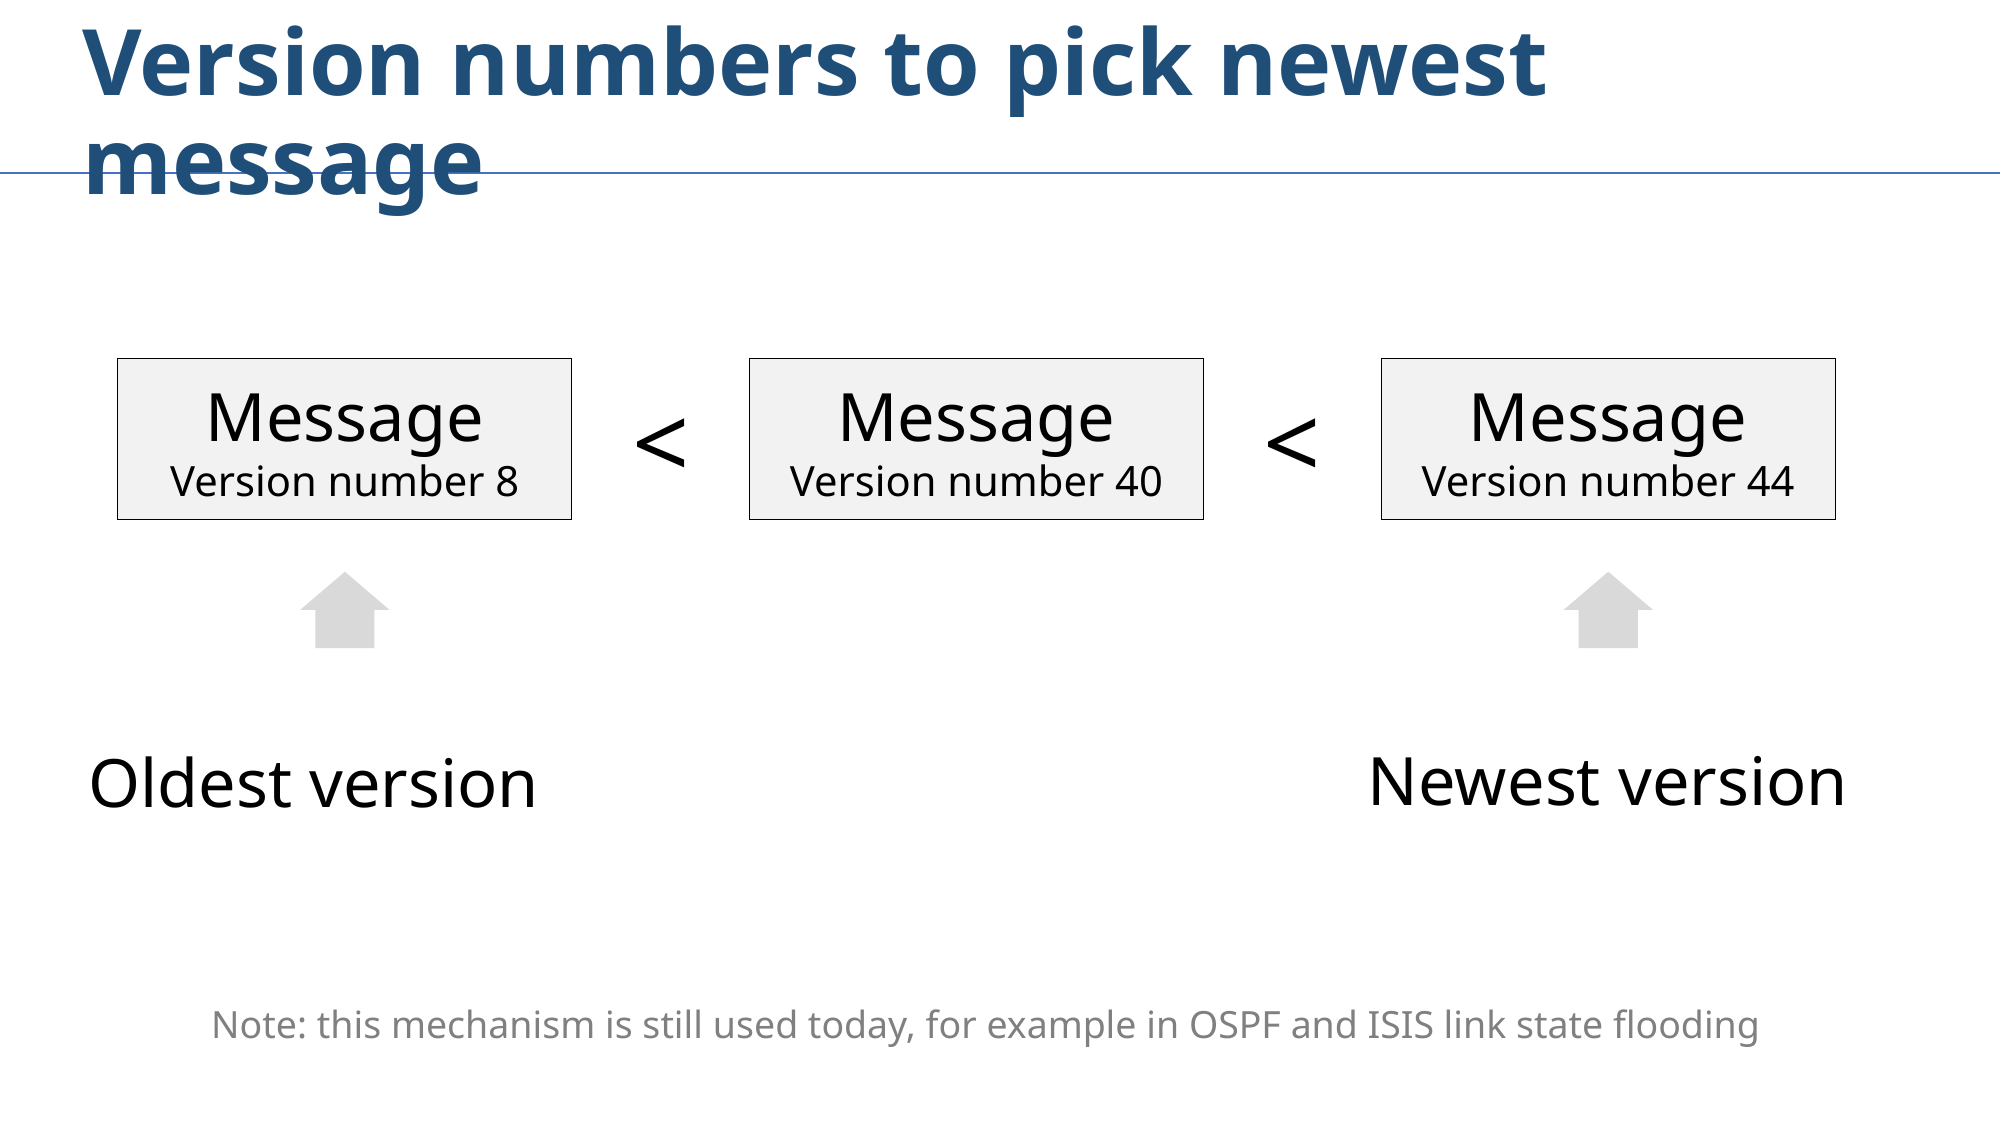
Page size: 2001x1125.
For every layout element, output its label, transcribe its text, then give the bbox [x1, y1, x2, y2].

text_box Newest version [1330, 698, 1887, 860]
text_box < [592, 358, 730, 520]
title Version numbers to pick newest message [67, 54, 1927, 176]
text_box Oldest version [36, 699, 592, 861]
text_box [1560, 570, 1656, 650]
text_box [297, 570, 393, 650]
text_box Message Version number 44 [1381, 358, 1836, 520]
text_box Message Version number 40 [749, 358, 1204, 520]
text_box < [1223, 358, 1362, 520]
text_box Note: this mechanism is still used today, for example in OSPF and ISIS link state flooding [36, 976, 1937, 1071]
text_box Message Version number 8 [117, 358, 572, 520]
